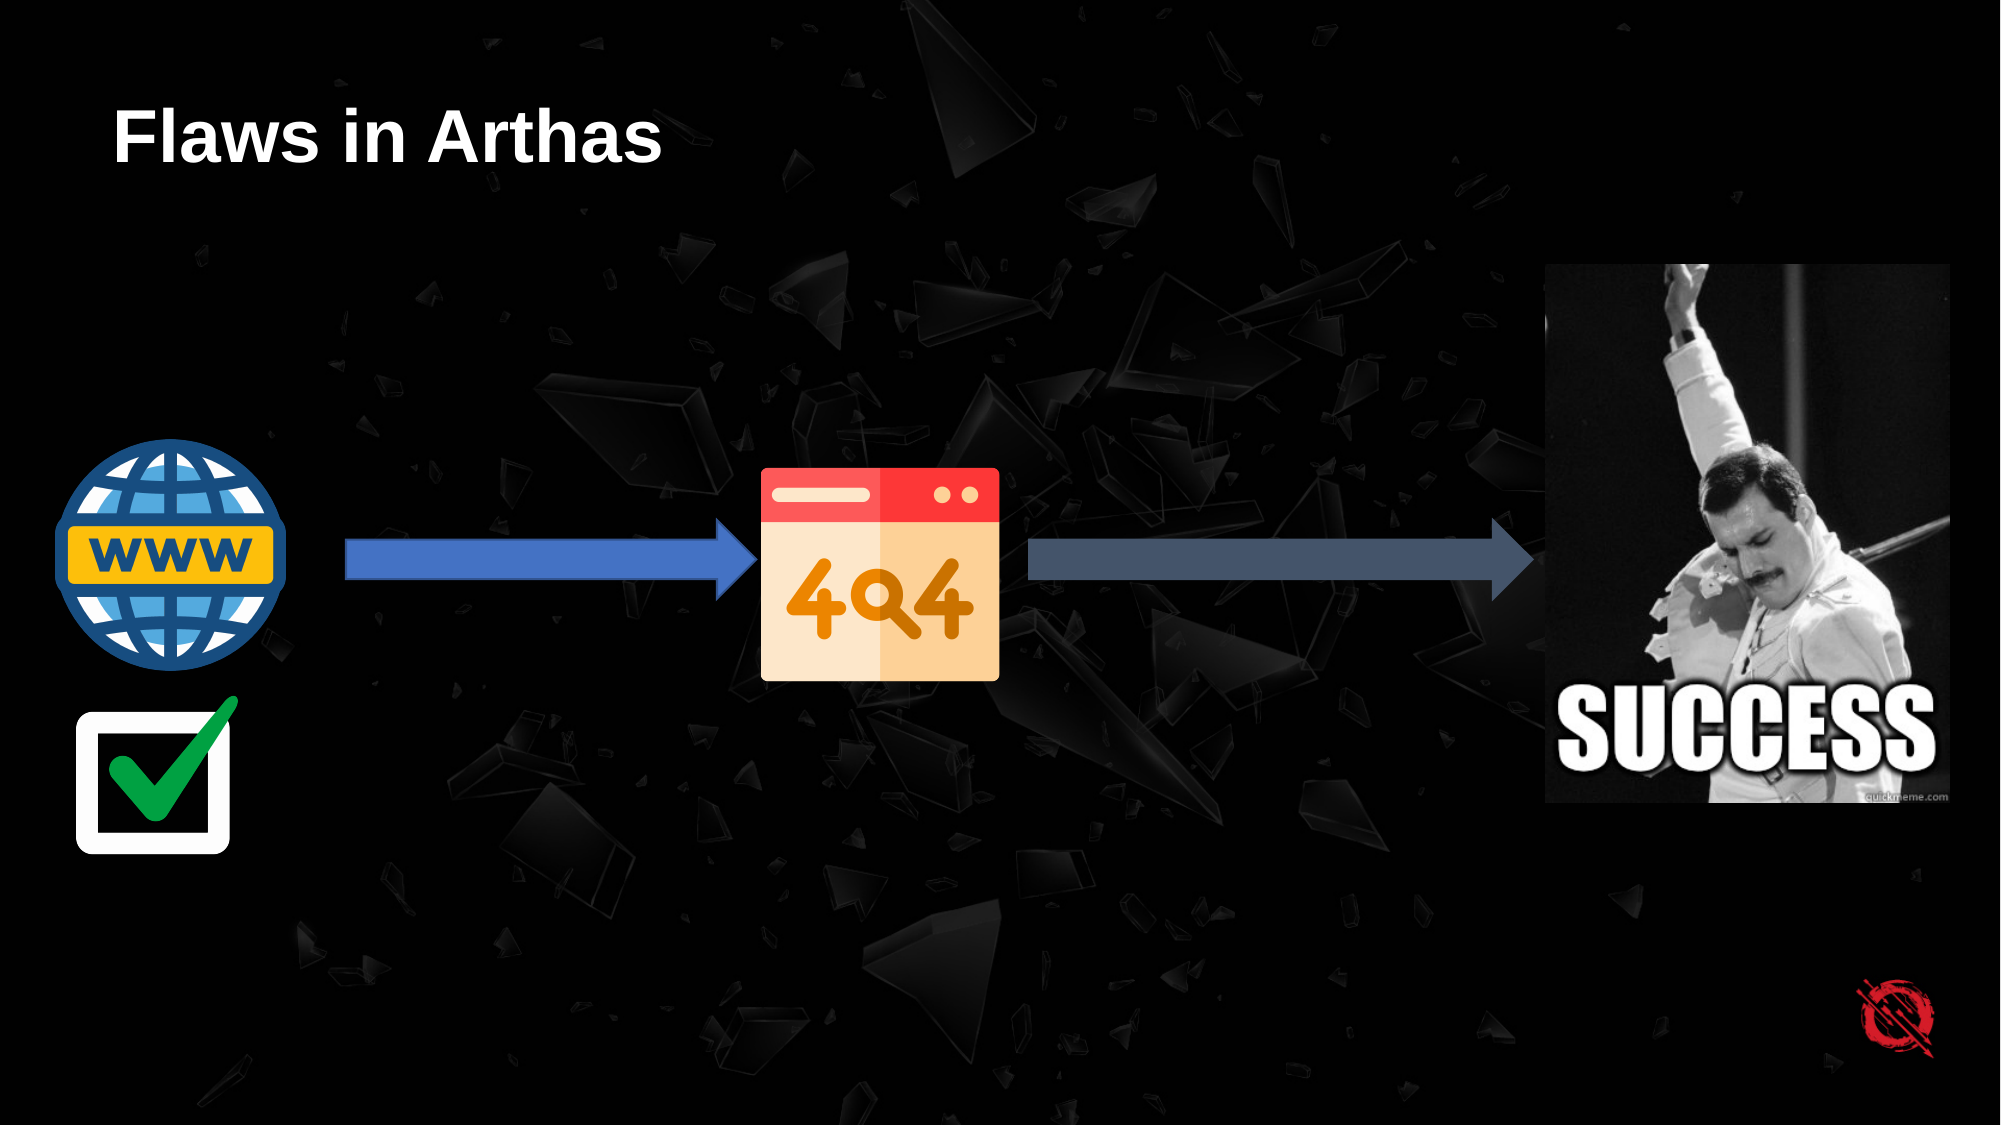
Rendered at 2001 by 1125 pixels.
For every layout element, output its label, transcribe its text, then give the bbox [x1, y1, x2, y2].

text_box [1028, 517, 1534, 602]
picture [0, 0, 2001, 1125]
subtitle Flaws in Arthas [97, 90, 2000, 262]
text_box [344, 517, 758, 602]
